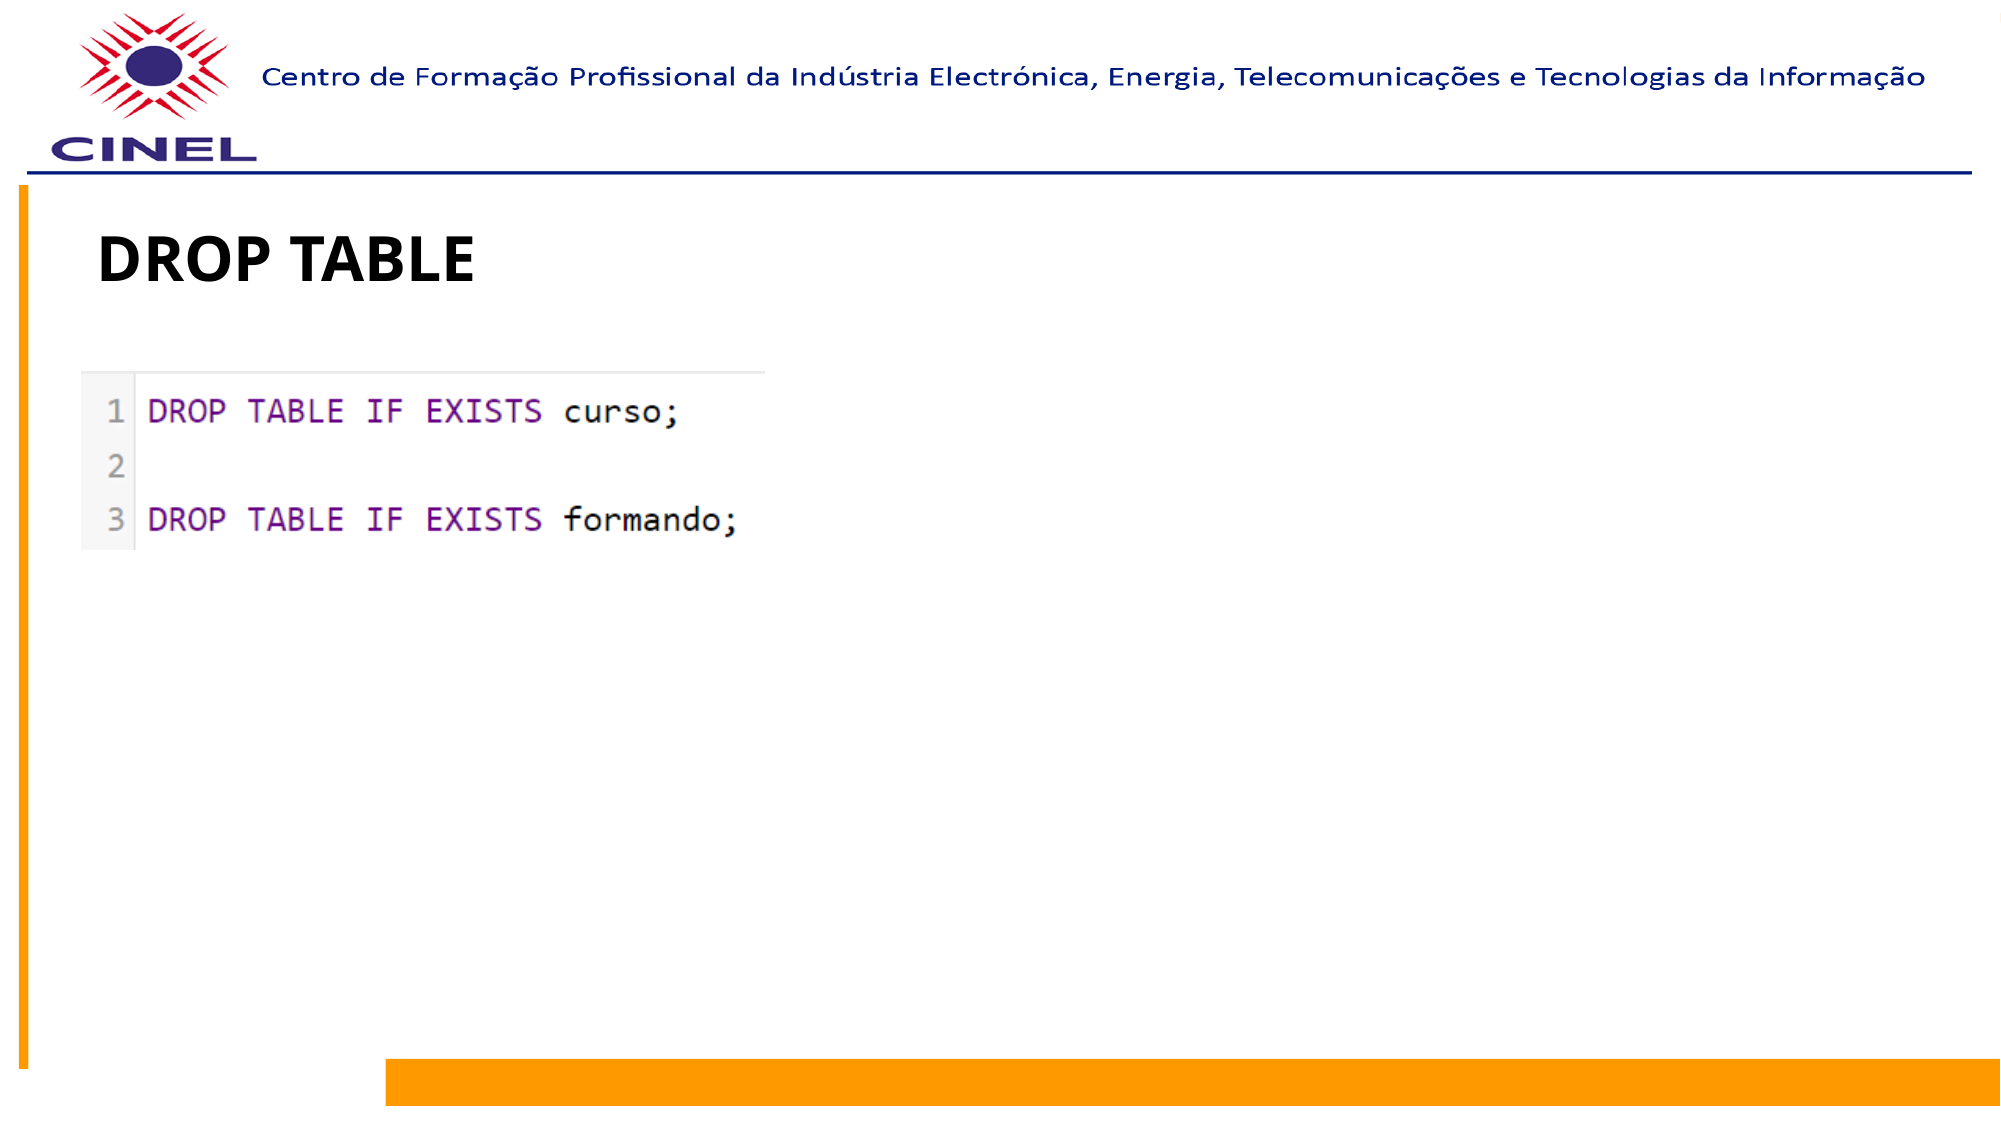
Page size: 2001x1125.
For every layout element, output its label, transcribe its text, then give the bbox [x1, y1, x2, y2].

picture [81, 371, 765, 550]
title DROP TABLE [81, 162, 2000, 350]
picture [7, 8, 2000, 185]
